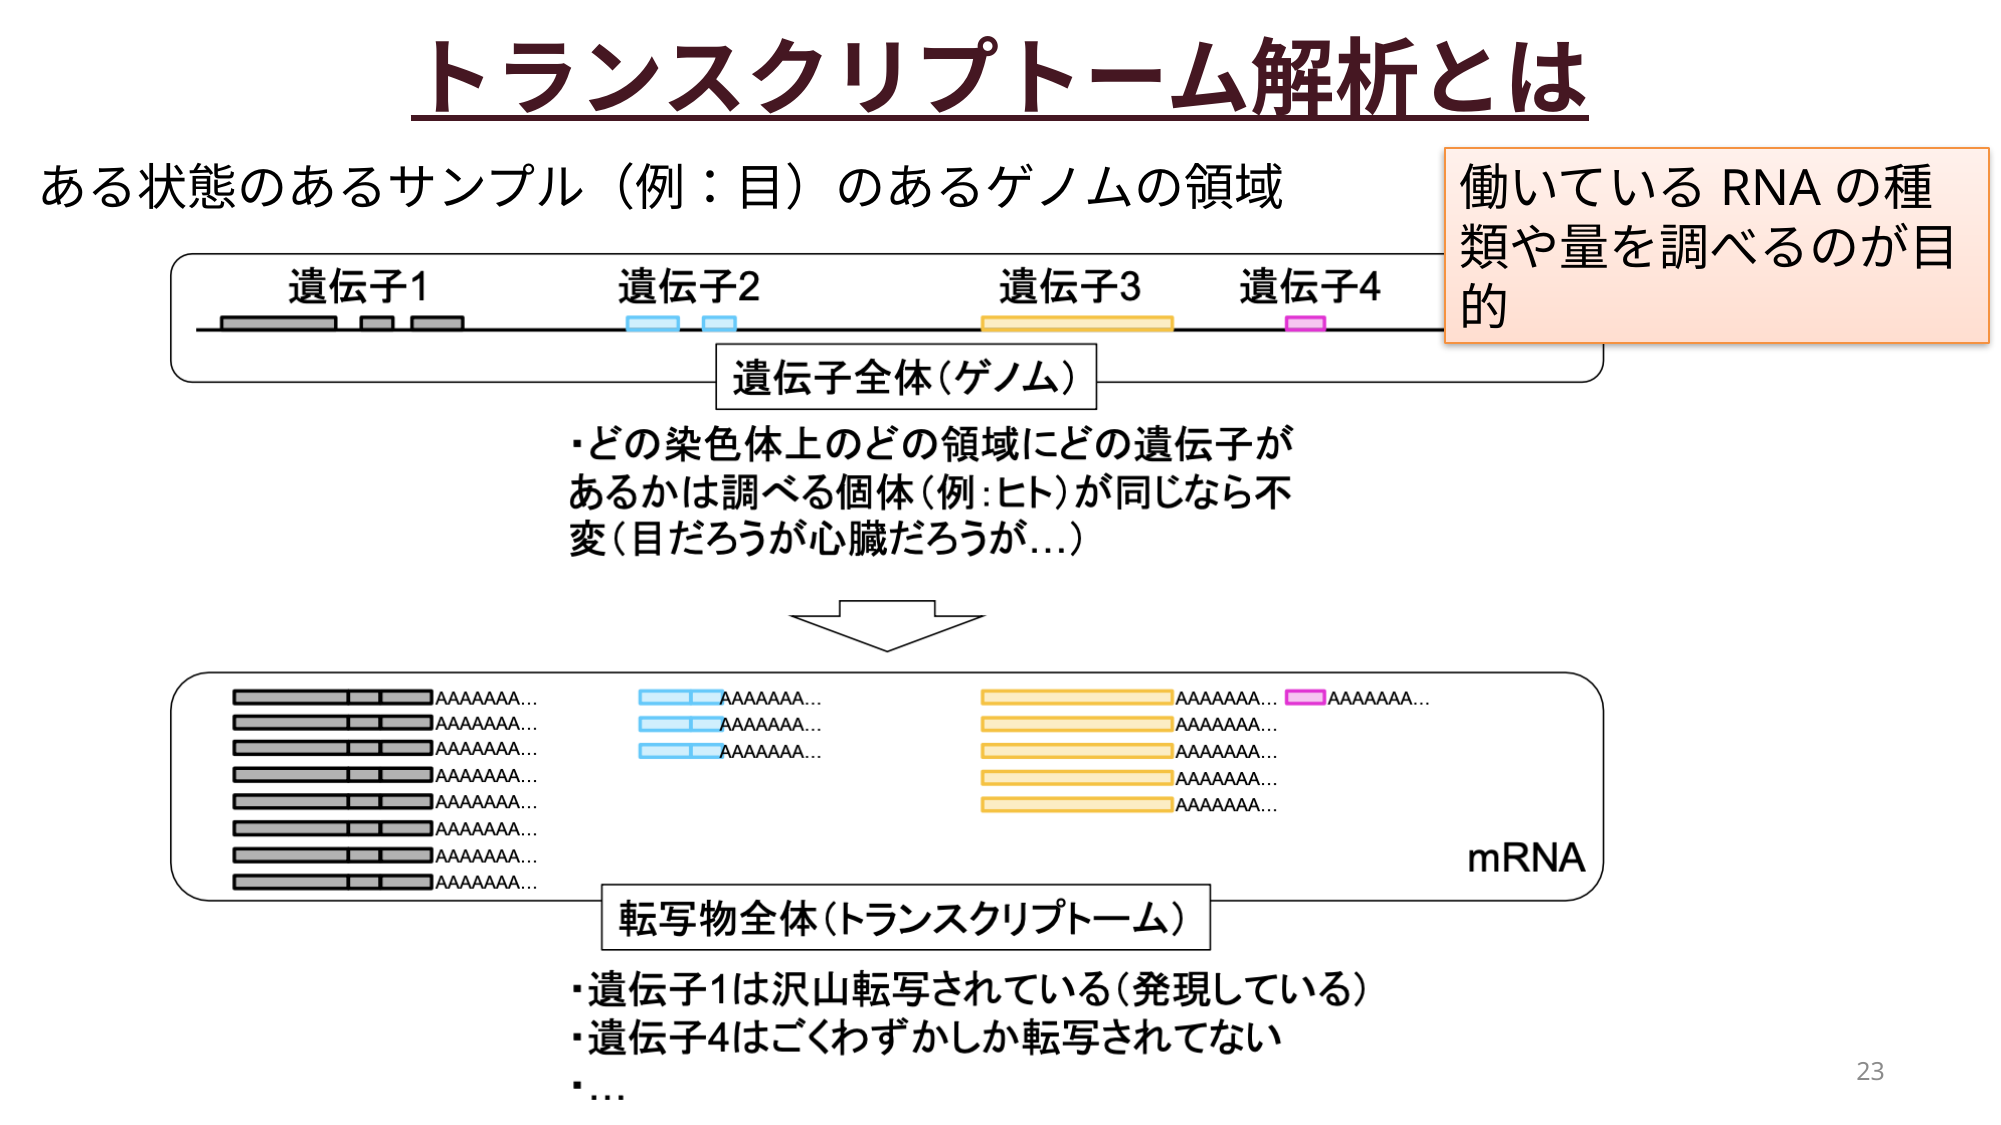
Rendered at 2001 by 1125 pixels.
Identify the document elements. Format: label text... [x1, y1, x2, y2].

text_box ある状態のあるサンプル（例：目）のあるゲノムの領域 [22, 148, 1300, 223]
text_box 働いているRNAの種類や量を調べるのが目的 [1444, 147, 1990, 344]
title トランスクリプトーム解析とは [99, 16, 1900, 134]
picture [157, 238, 1615, 1125]
slide_number 23 [1619, 1042, 1900, 1103]
